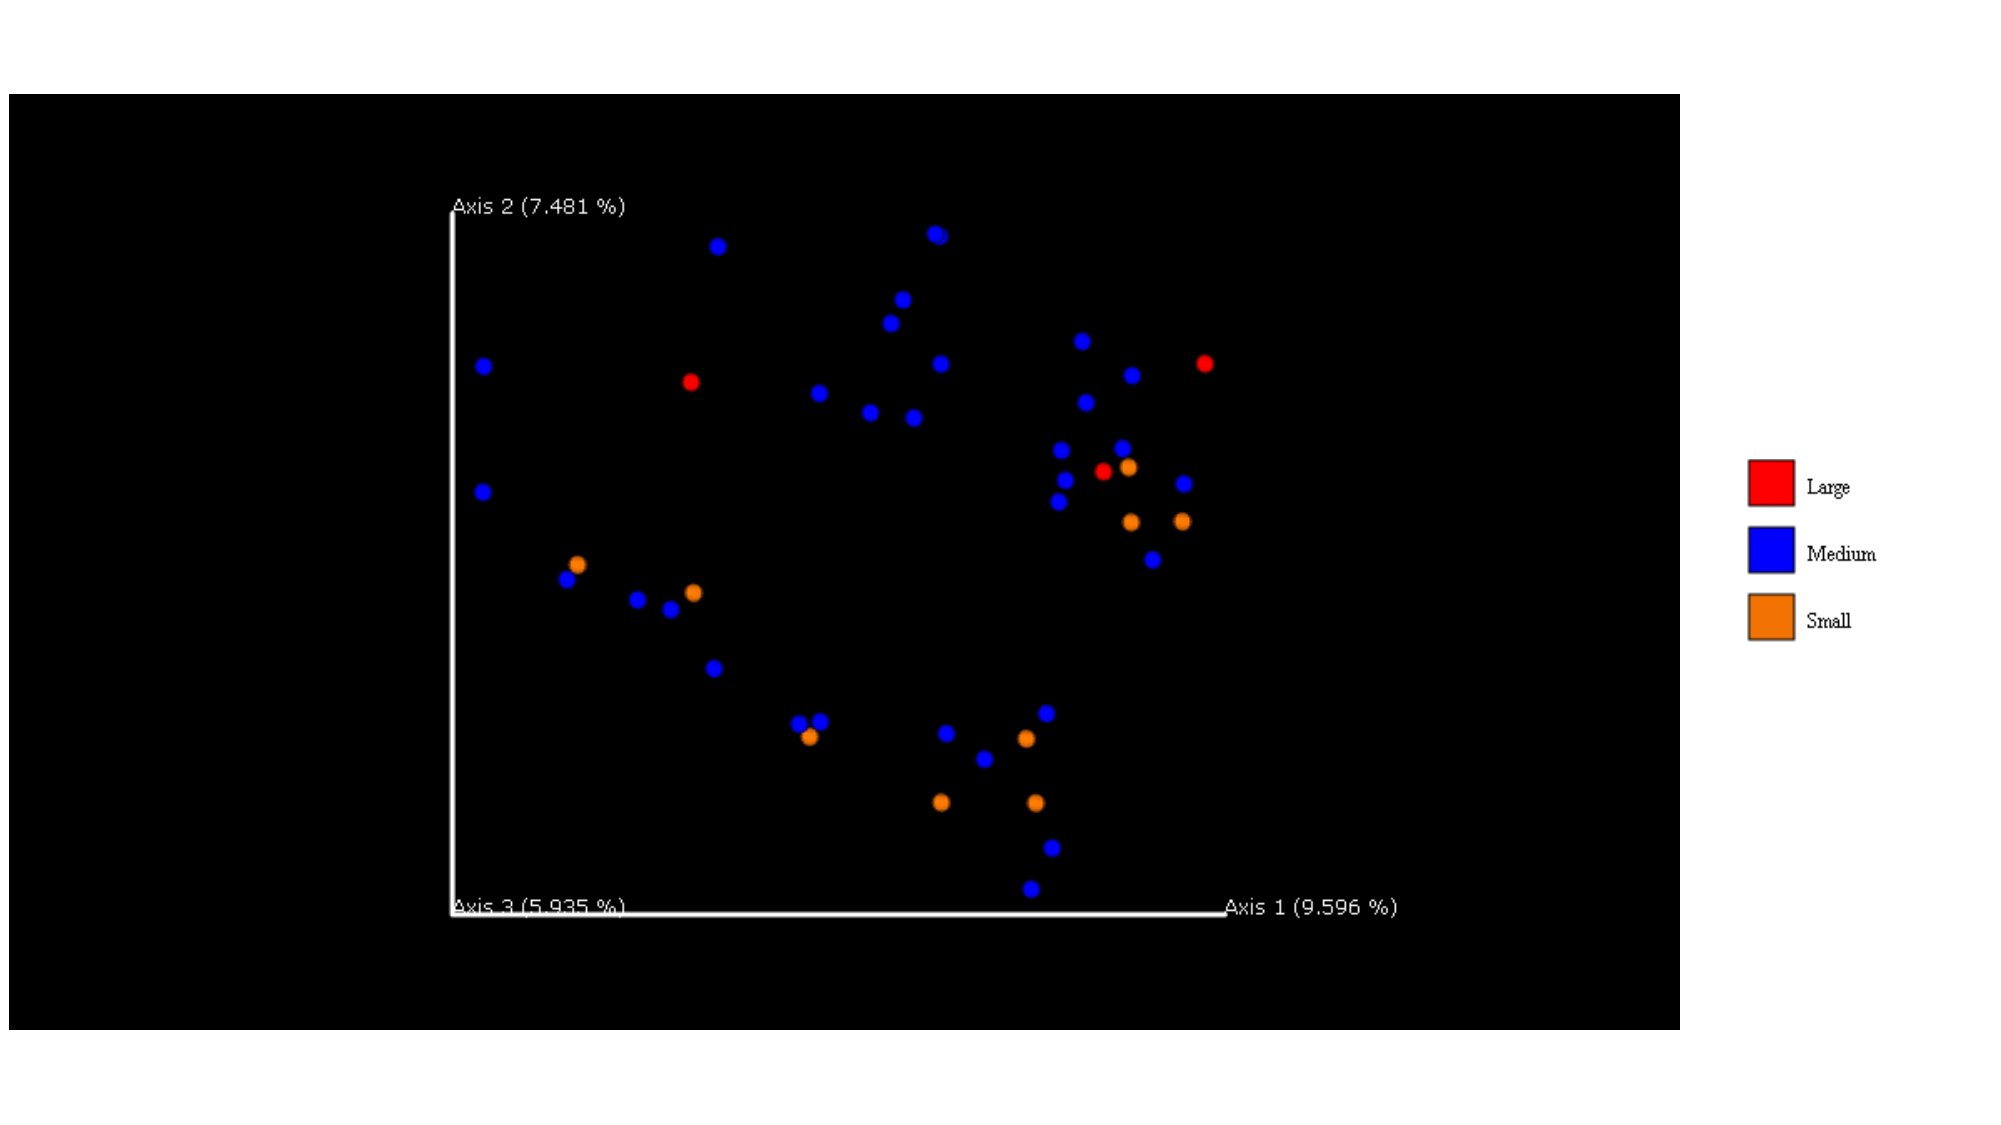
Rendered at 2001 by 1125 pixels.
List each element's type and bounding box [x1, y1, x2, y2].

picture [9, 94, 1680, 1030]
picture [1741, 459, 1982, 645]
